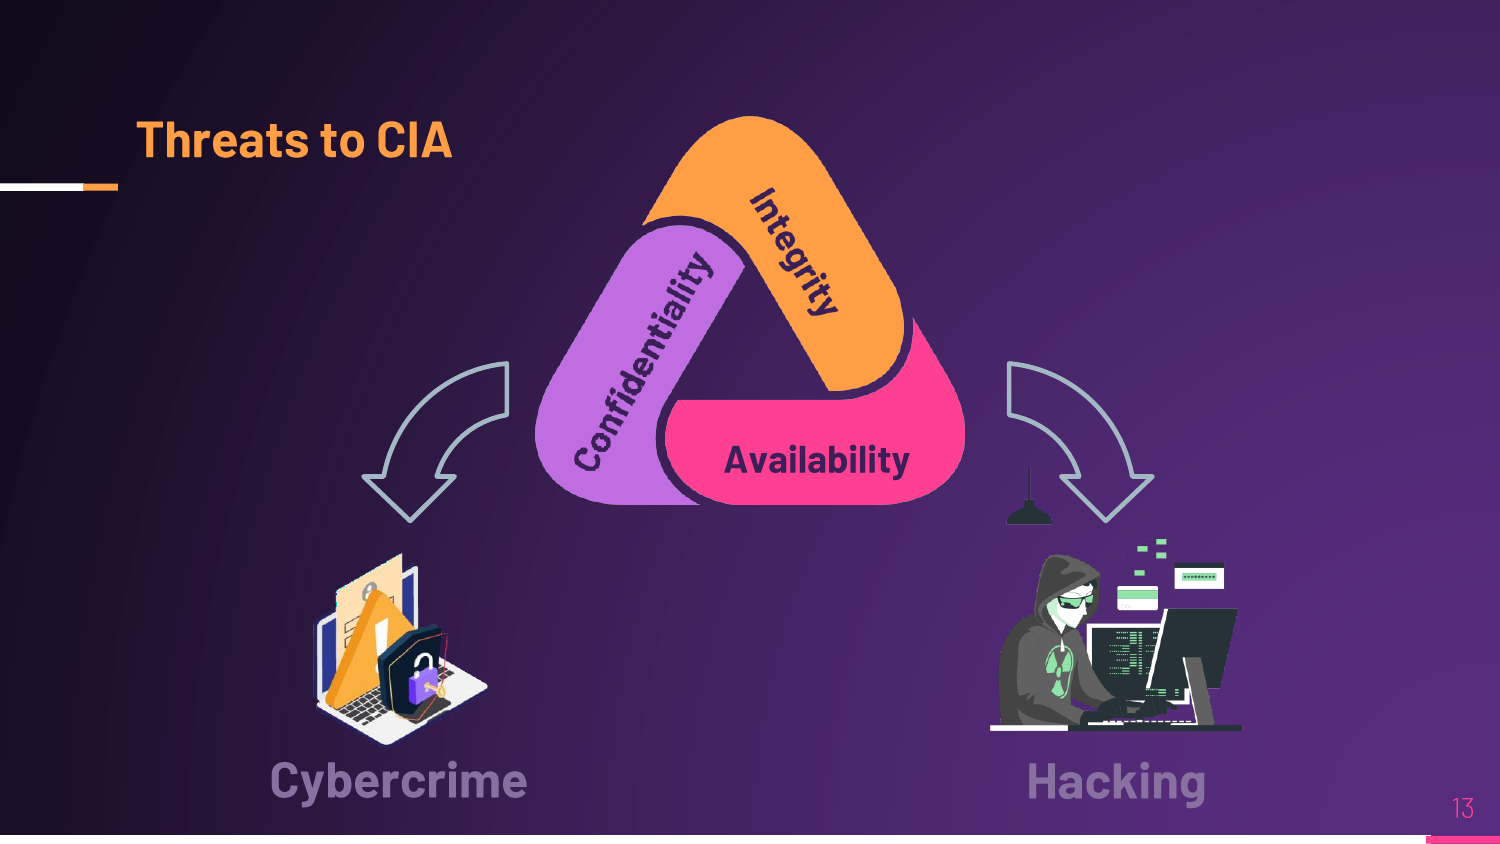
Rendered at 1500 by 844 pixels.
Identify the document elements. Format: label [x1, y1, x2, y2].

text_box [958, 441, 1273, 812]
text_box [535, 116, 965, 506]
text_box [363, 363, 507, 491]
text_box [1009, 363, 1121, 440]
text_box [0, 183, 119, 191]
picture [0, 0, 1500, 844]
